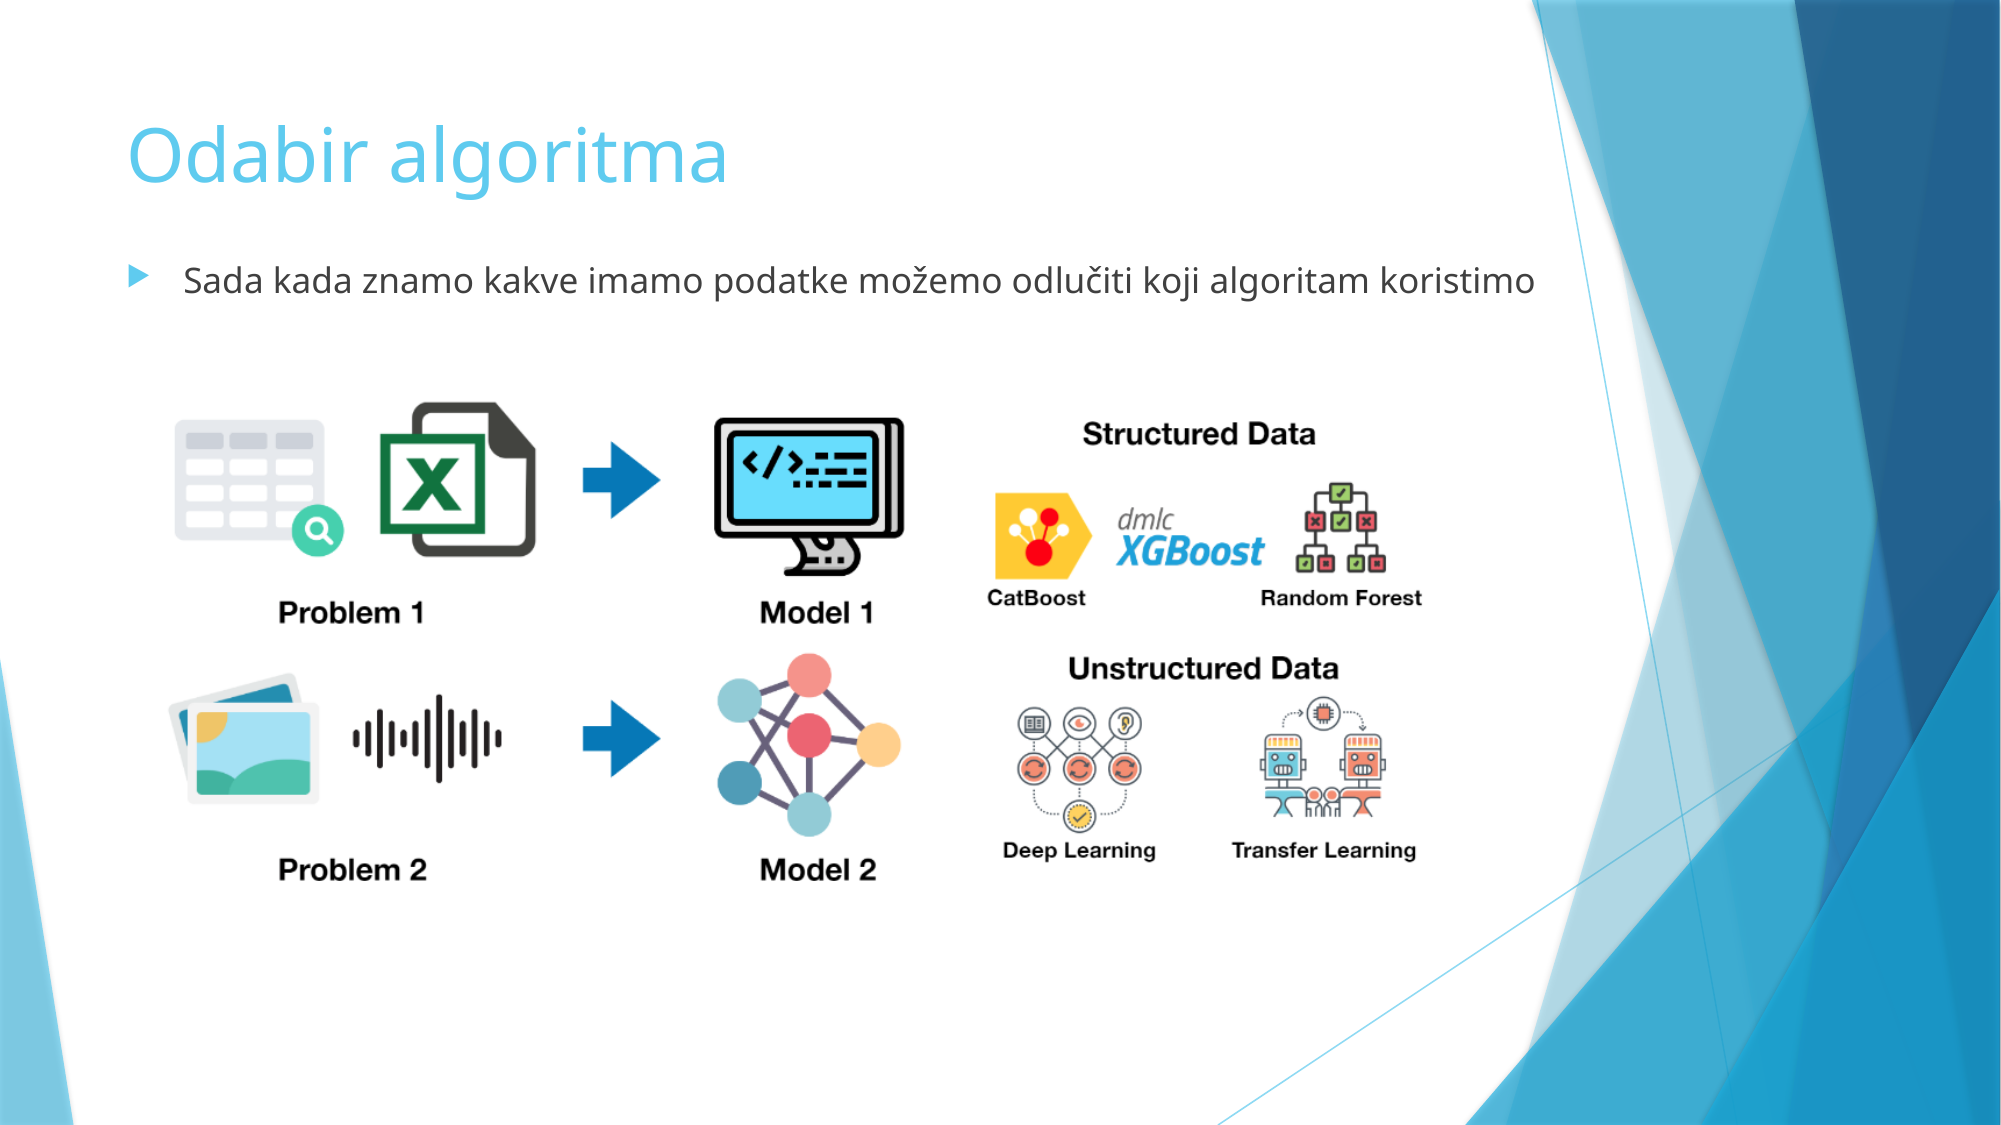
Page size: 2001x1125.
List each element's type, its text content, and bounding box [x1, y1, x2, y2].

title Odabir algoritma [111, 99, 1535, 215]
picture [139, 345, 1450, 939]
list Sada kada znamo kakve imamo podatke možemo odlučiti koji algoritam koristimo [111, 250, 1566, 346]
